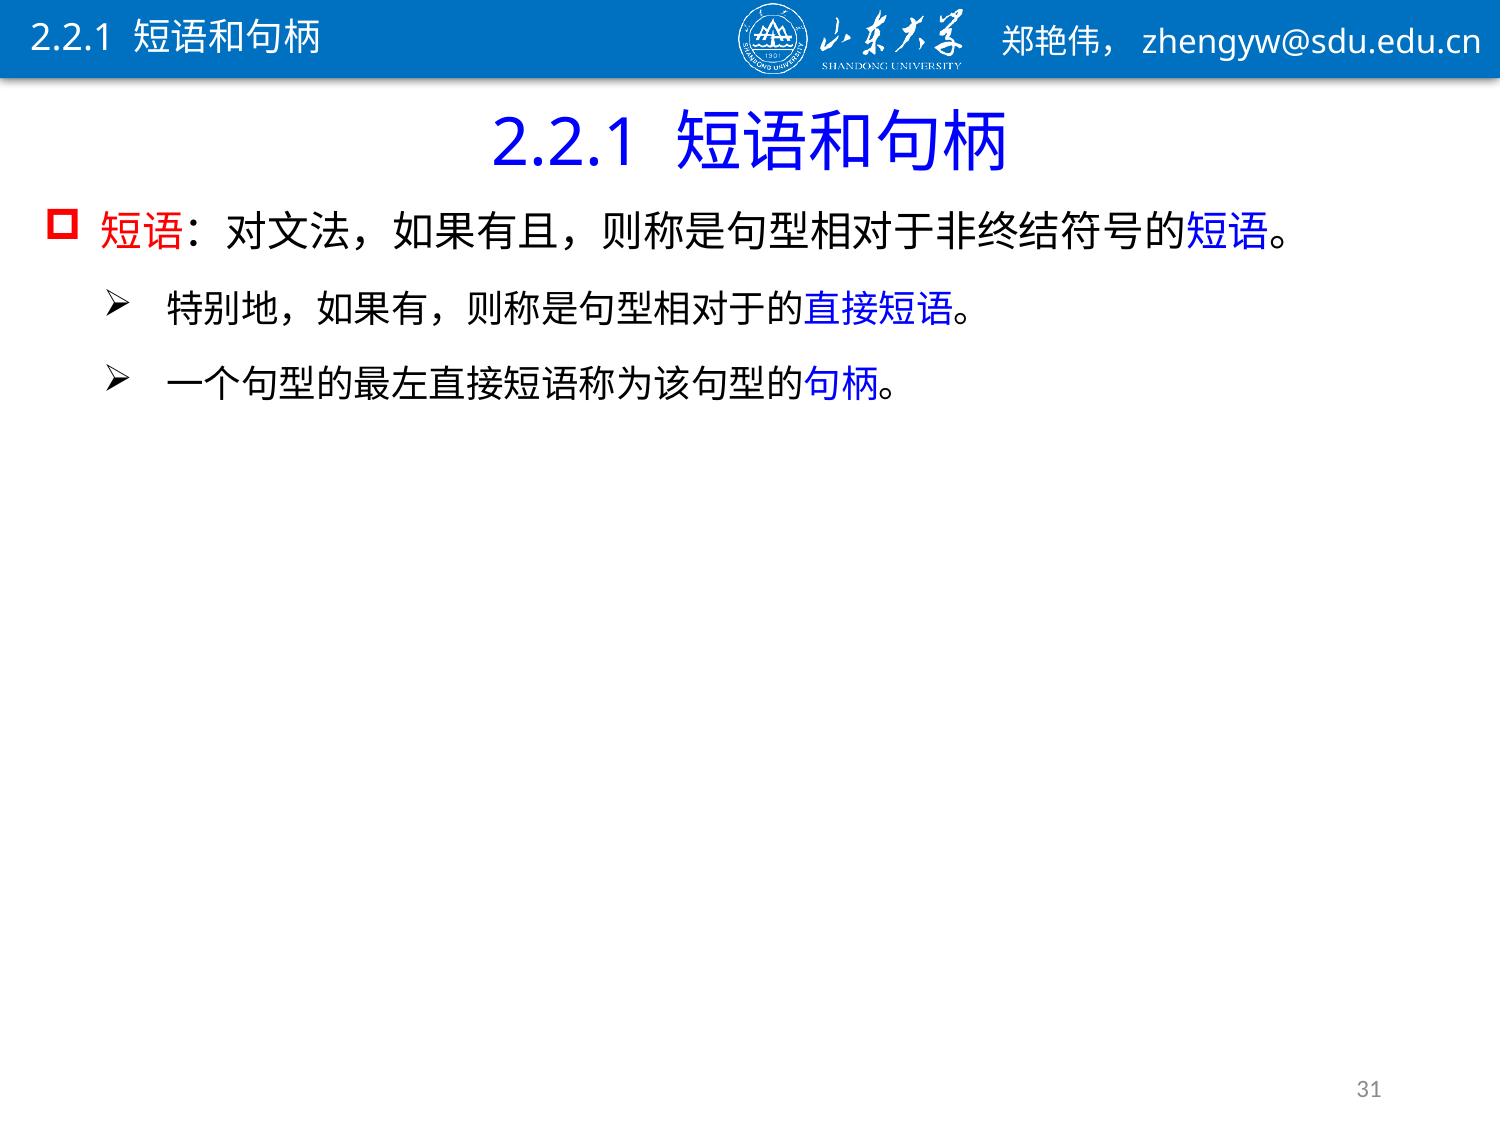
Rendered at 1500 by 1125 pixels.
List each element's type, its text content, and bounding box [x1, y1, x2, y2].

text_box 2.2.1 短语和句柄 [15, 5, 336, 66]
picture [738, 3, 963, 74]
slide_number 31 [1059, 1057, 1397, 1118]
text_box 2.2.1 短语和句柄 [0, 91, 1500, 187]
